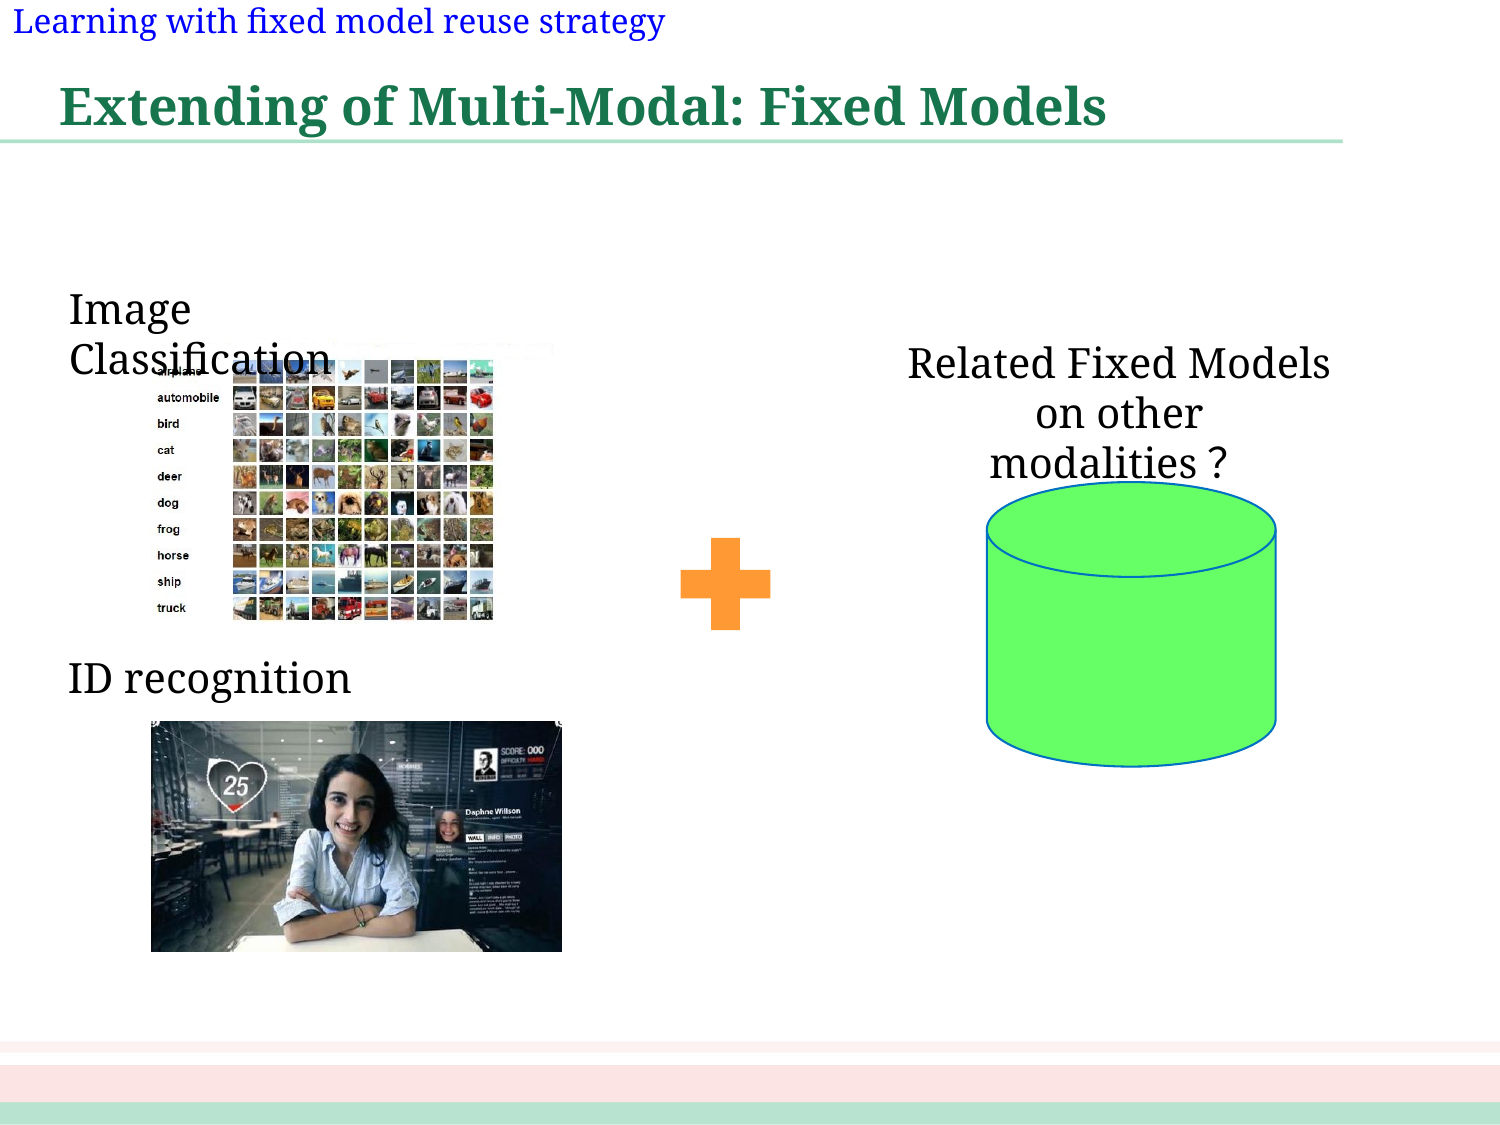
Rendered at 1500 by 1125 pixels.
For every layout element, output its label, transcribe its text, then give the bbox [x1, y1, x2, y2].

title Extending of Multi-Modal: Fixed Models [44, 48, 1221, 169]
text_box Related Fixed Models on other modalities？ [889, 329, 1349, 494]
text_box Learning with fixed model reuse strategy [0, 0, 993, 48]
text_box [680, 537, 771, 631]
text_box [53, 275, 562, 952]
text_box [985, 481, 1277, 768]
picture [0, 0, 1500, 1125]
